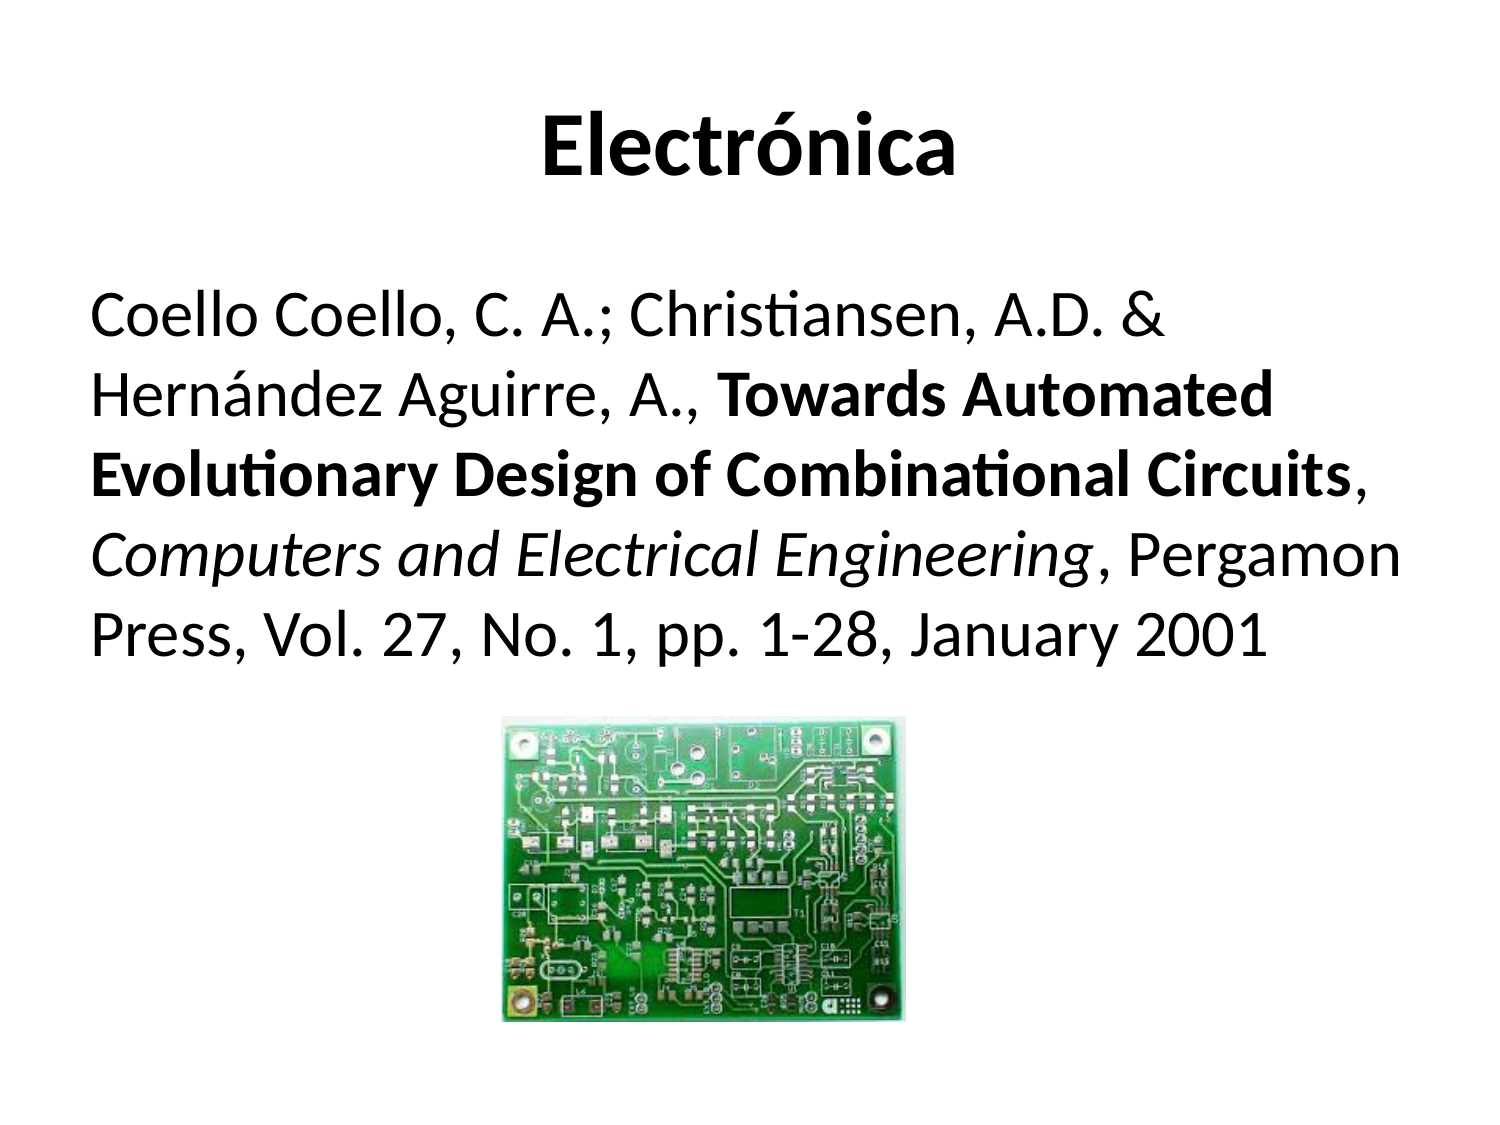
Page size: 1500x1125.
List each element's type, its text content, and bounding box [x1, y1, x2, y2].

picture [501, 716, 906, 1022]
list Coello Coello, C. A.; Christiansen, A.D. & Hernández Aguirre, A., Towards Automated Evolutionary Design of Combinational Circuits, Computers and Electrical Engineering, Pergamon Press, Vol. 27, No. 1, pp. 1-28, January 2001 [75, 262, 1425, 1005]
title Electrónica [75, 45, 1425, 233]
